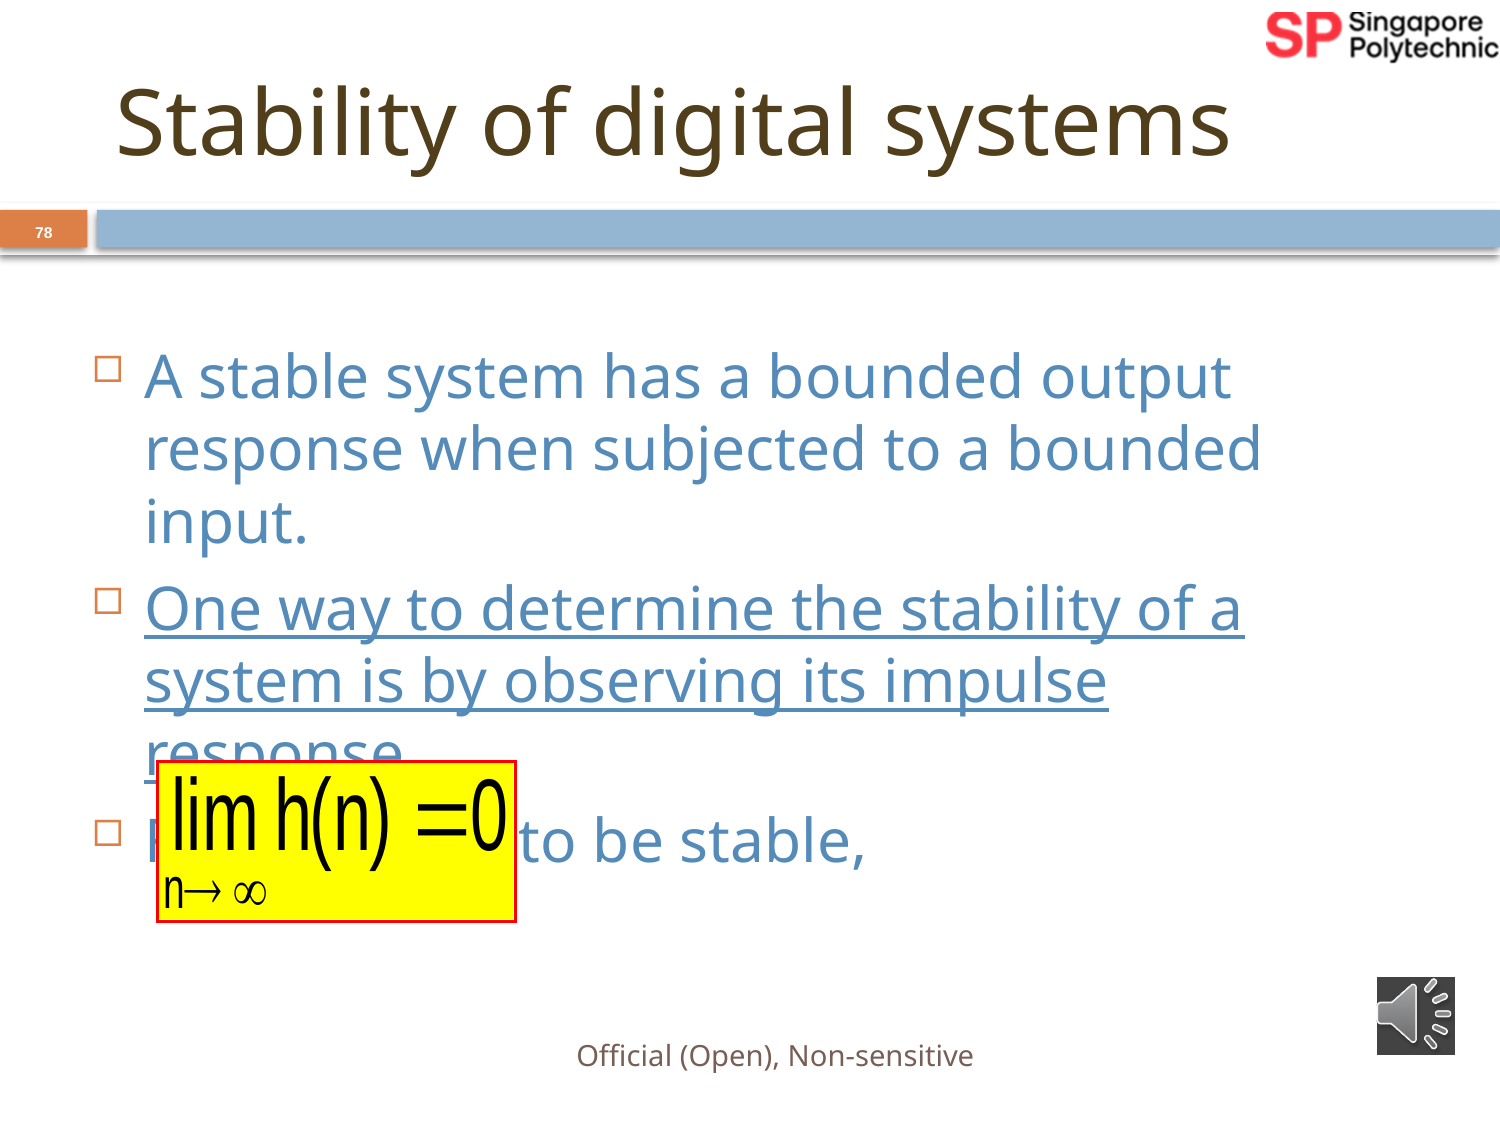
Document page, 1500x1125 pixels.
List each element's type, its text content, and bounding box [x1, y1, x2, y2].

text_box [159, 762, 514, 920]
slide_number 78 [0, 208, 88, 249]
list A stable system has a bounded output response when subjected to a bounded input. One way to determine the stability of a system is by observing its impulse response. For a system to be stable, [76, 243, 1376, 919]
title Stability of digital systems [100, 37, 1438, 200]
footer Official (Open), Non-sensitive [99, 1025, 990, 1085]
picture [1266, 12, 1500, 66]
picture [1375, 975, 1457, 1057]
